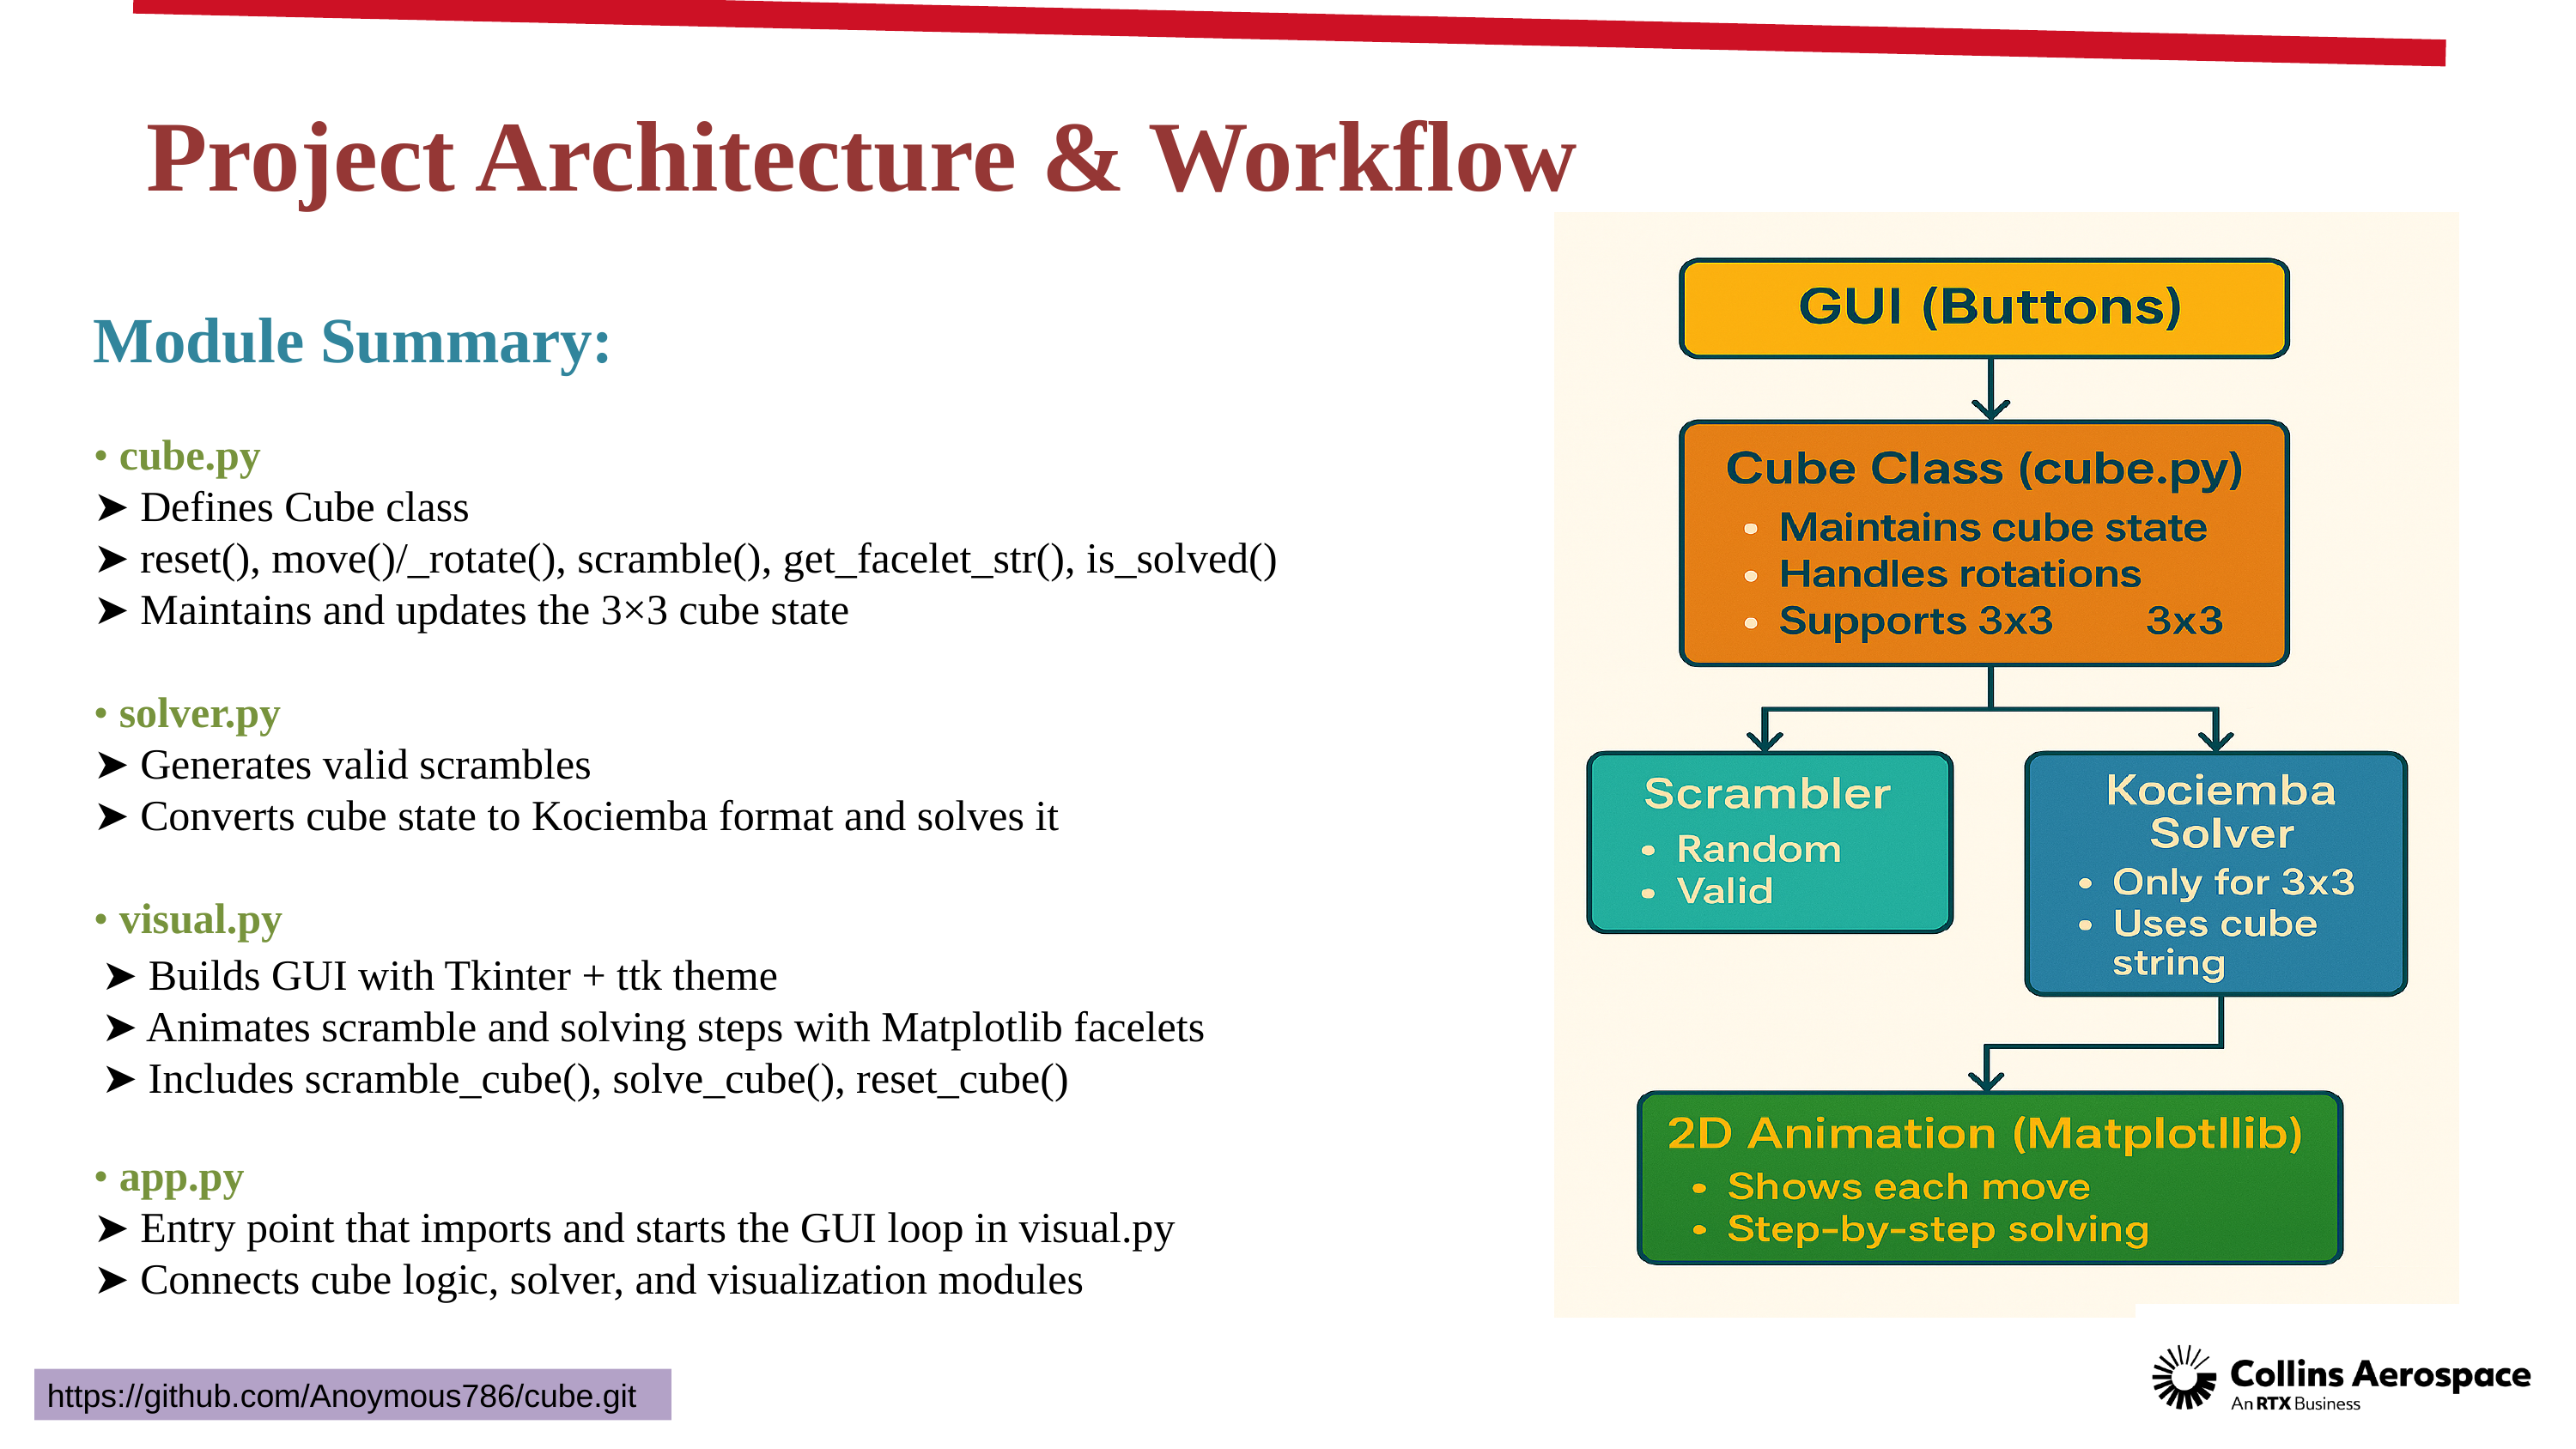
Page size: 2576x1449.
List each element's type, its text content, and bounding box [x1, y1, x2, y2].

picture [1554, 212, 2542, 1440]
text_box ➤ Builds GUI with Tkinter + ttk theme ➤ Animates scramble and solving steps with Matplotlib facelets ➤ Includes scramble_cube(), solve_cube(), reset_cube() [88, 941, 1219, 1109]
text_box https://github.com/Anoymous786/cube.git [34, 1368, 671, 1421]
text_box Module Summary: • cube.py ➤ Defines Cube class ➤ reset(), move()/_rotate(), scramble(), get_facelet_str(), is_solved() ➤ Maintains and updates the 3×3 cube state • solver.py ➤ Generates valid scrambles ➤ Converts cube state to Kociemba format and solves it • visual.py • app.py ➤ Entry point that imports and starts the GUI loop in visual.py ➤ Connects cube logic, solver, and visualization modules [80, 291, 1970, 1361]
title 🧩 Project Architecture & Workflow [43, 91, 2008, 334]
